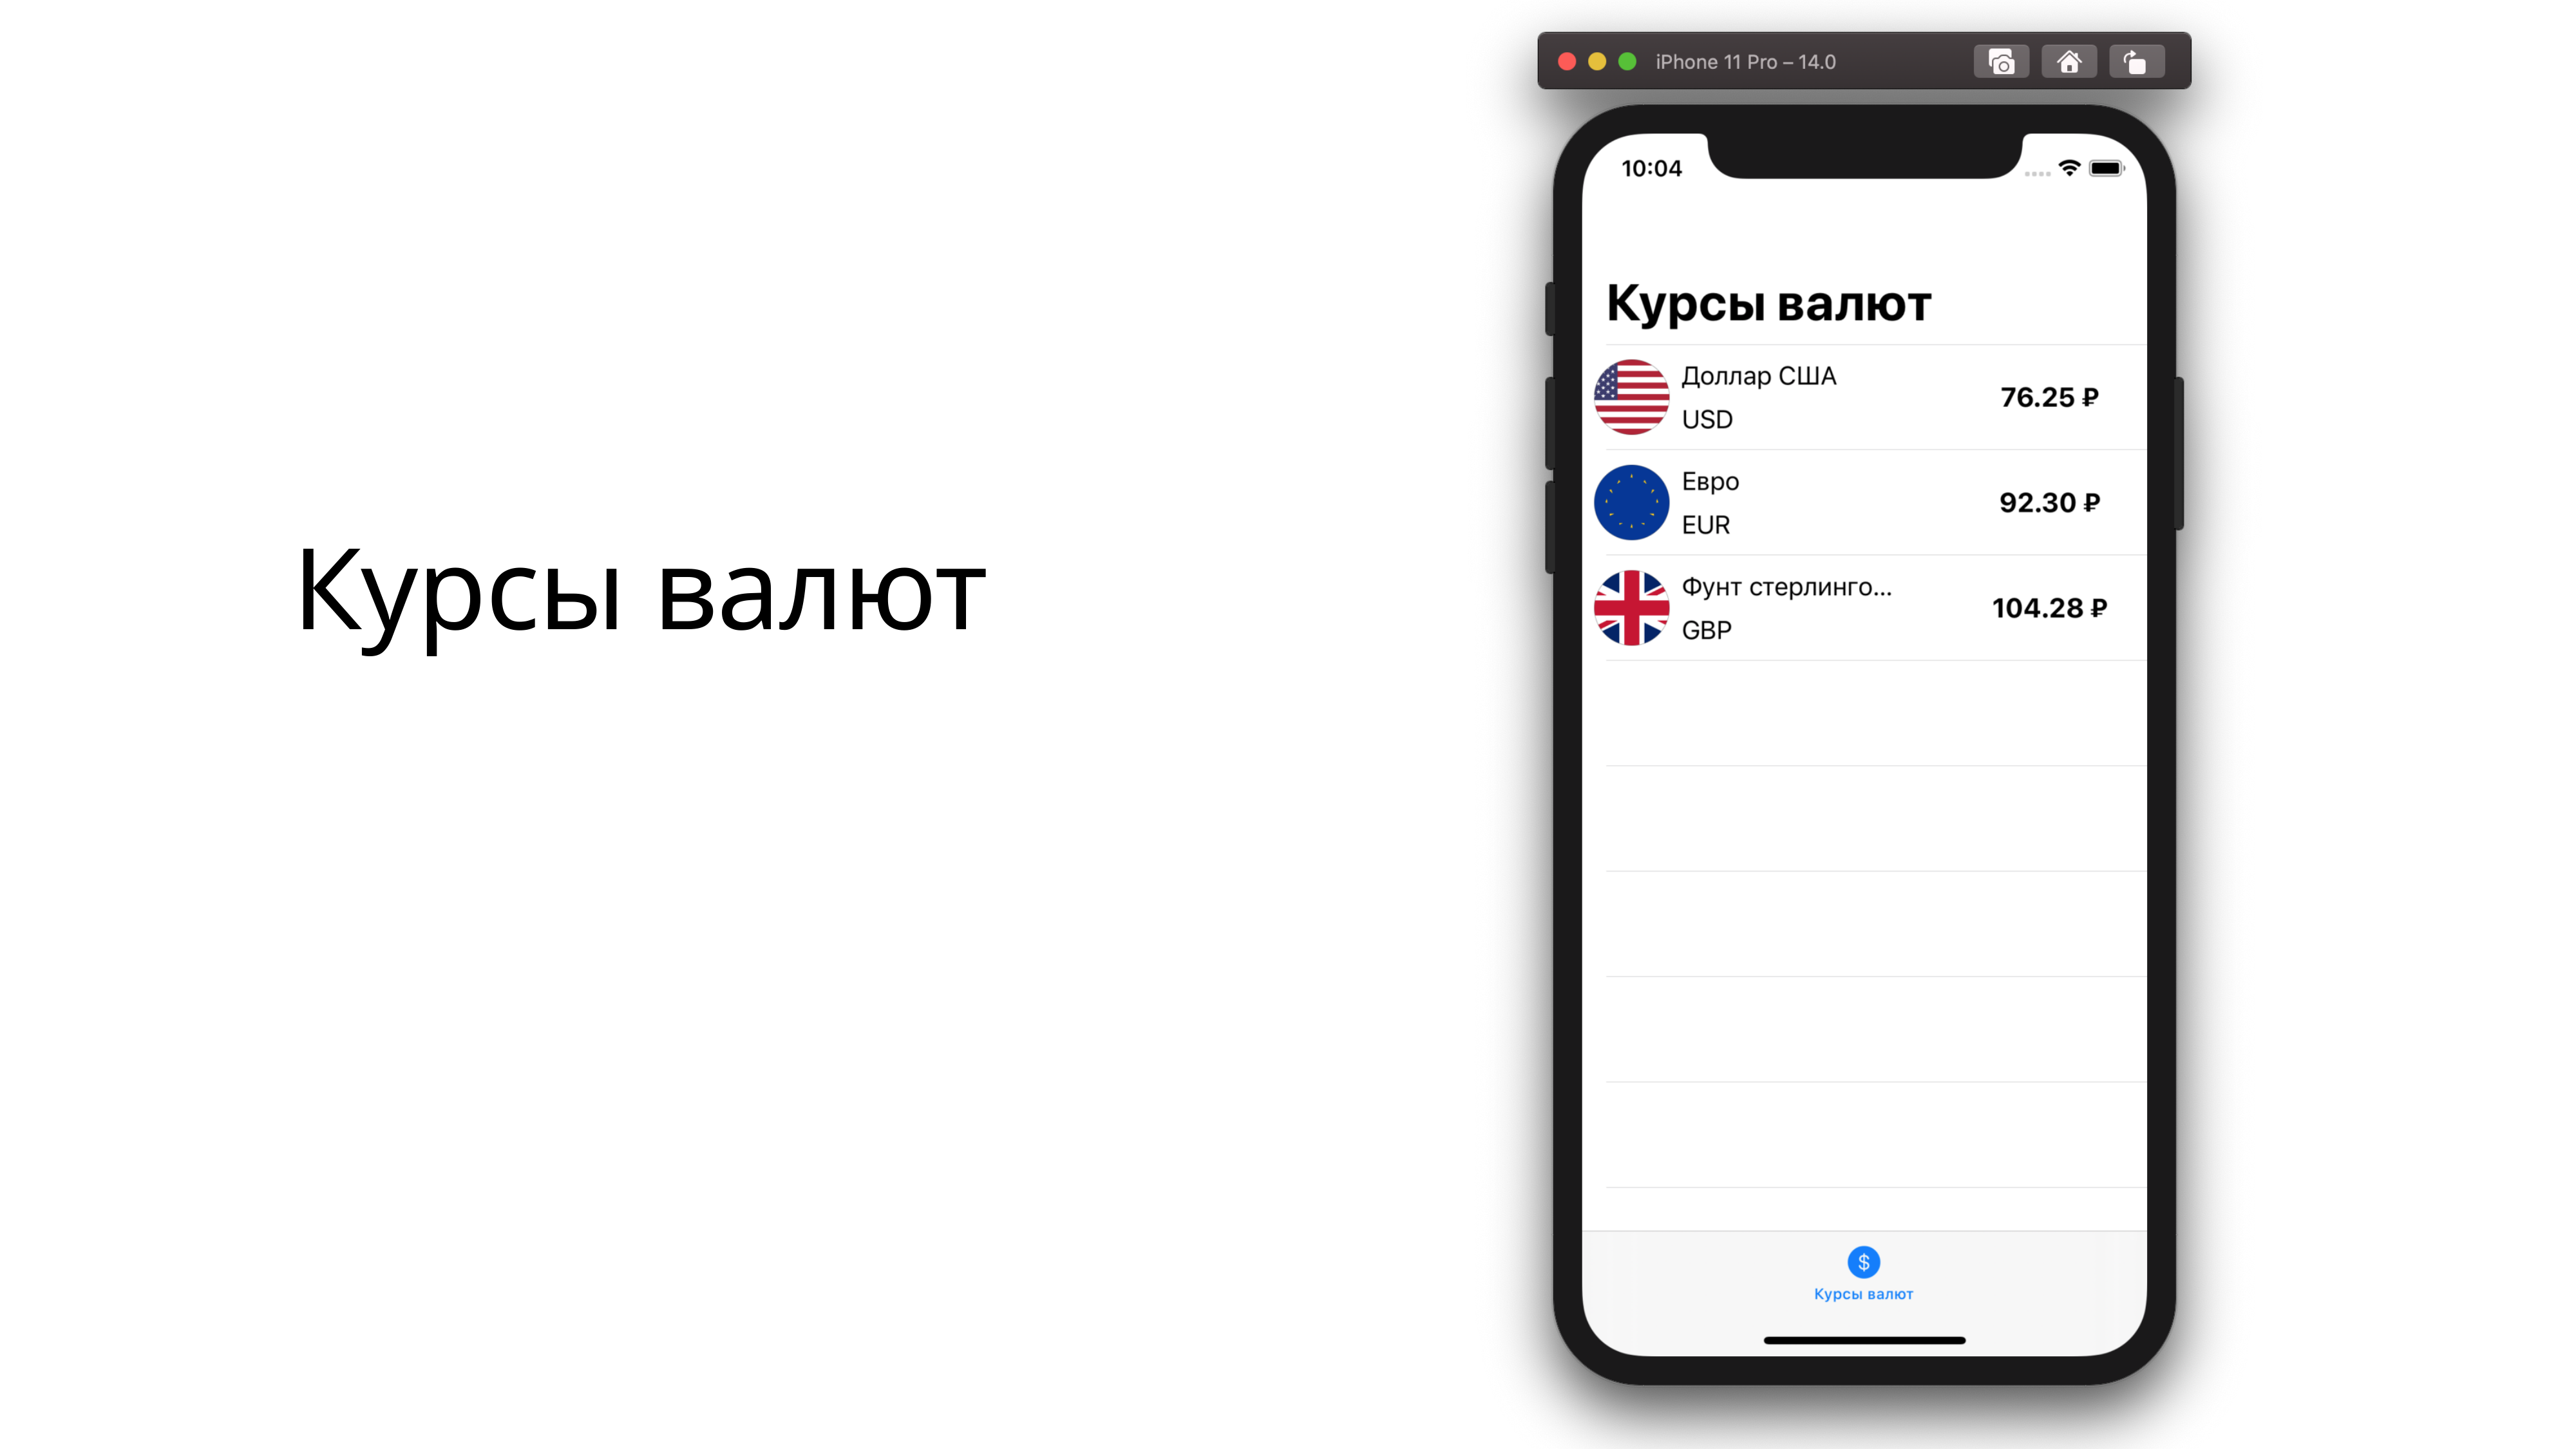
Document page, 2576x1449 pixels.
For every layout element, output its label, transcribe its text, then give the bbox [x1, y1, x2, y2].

title Курсы валют [125, 462, 1157, 732]
picture [1454, 0, 2275, 1449]
